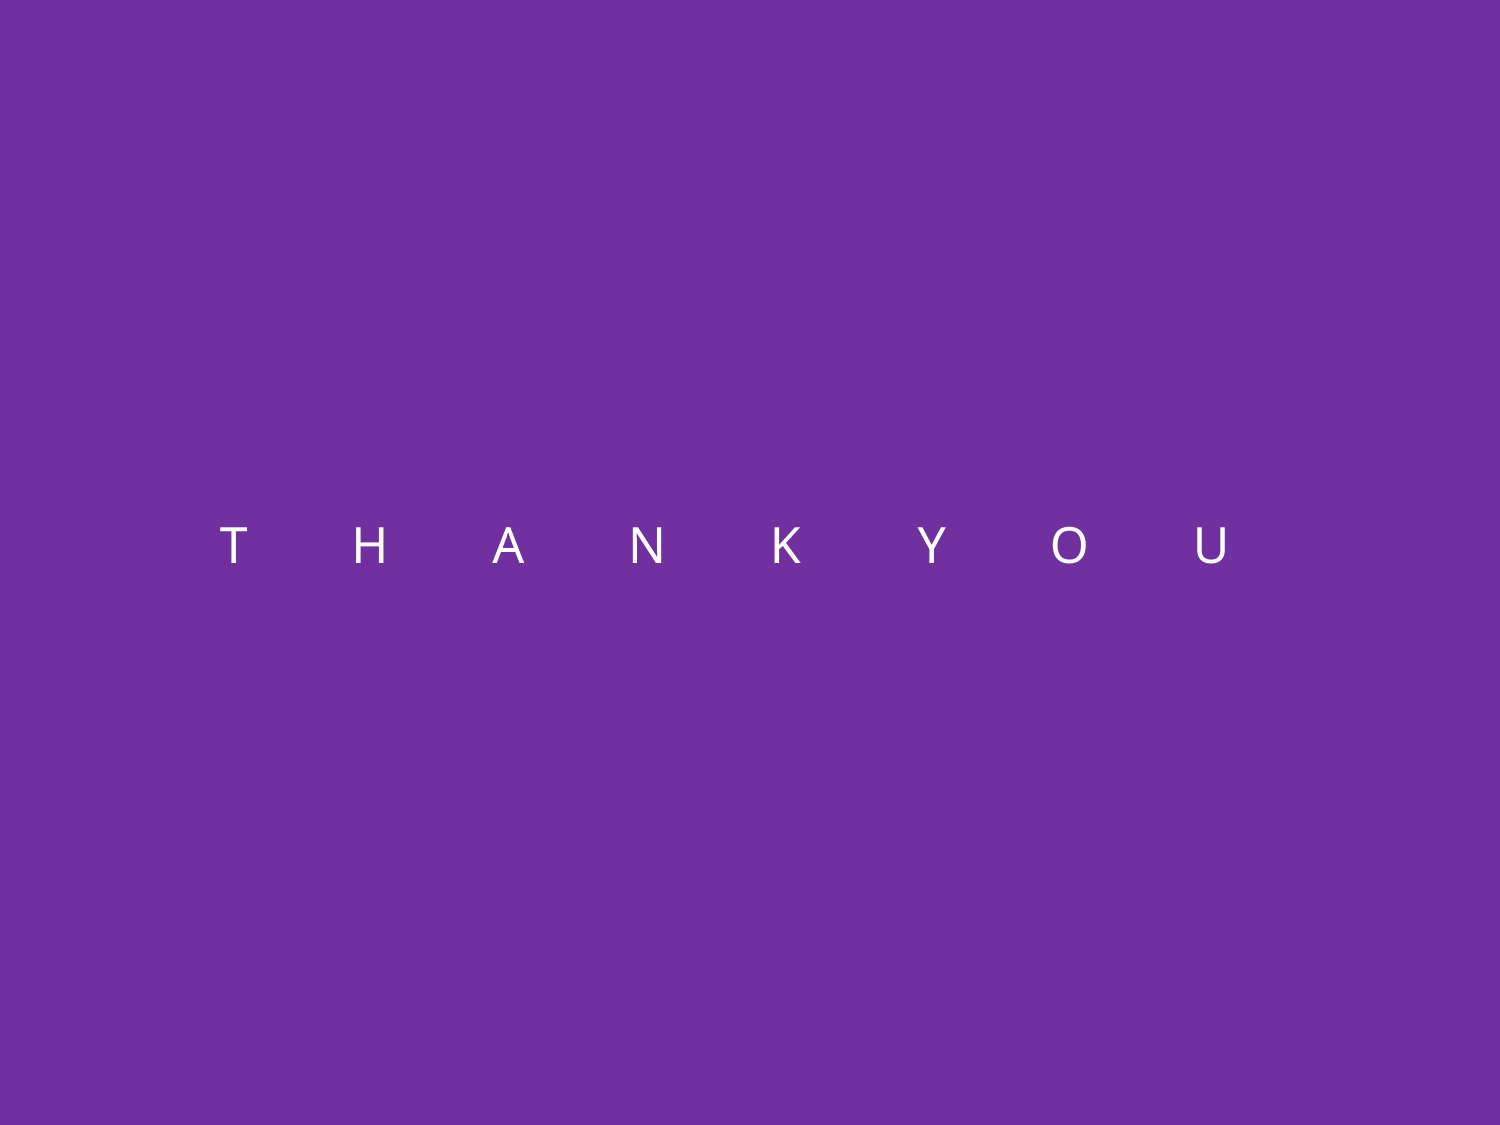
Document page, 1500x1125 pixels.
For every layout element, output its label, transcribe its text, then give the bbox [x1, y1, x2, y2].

title T H A N K Y O U [50, 450, 1400, 638]
